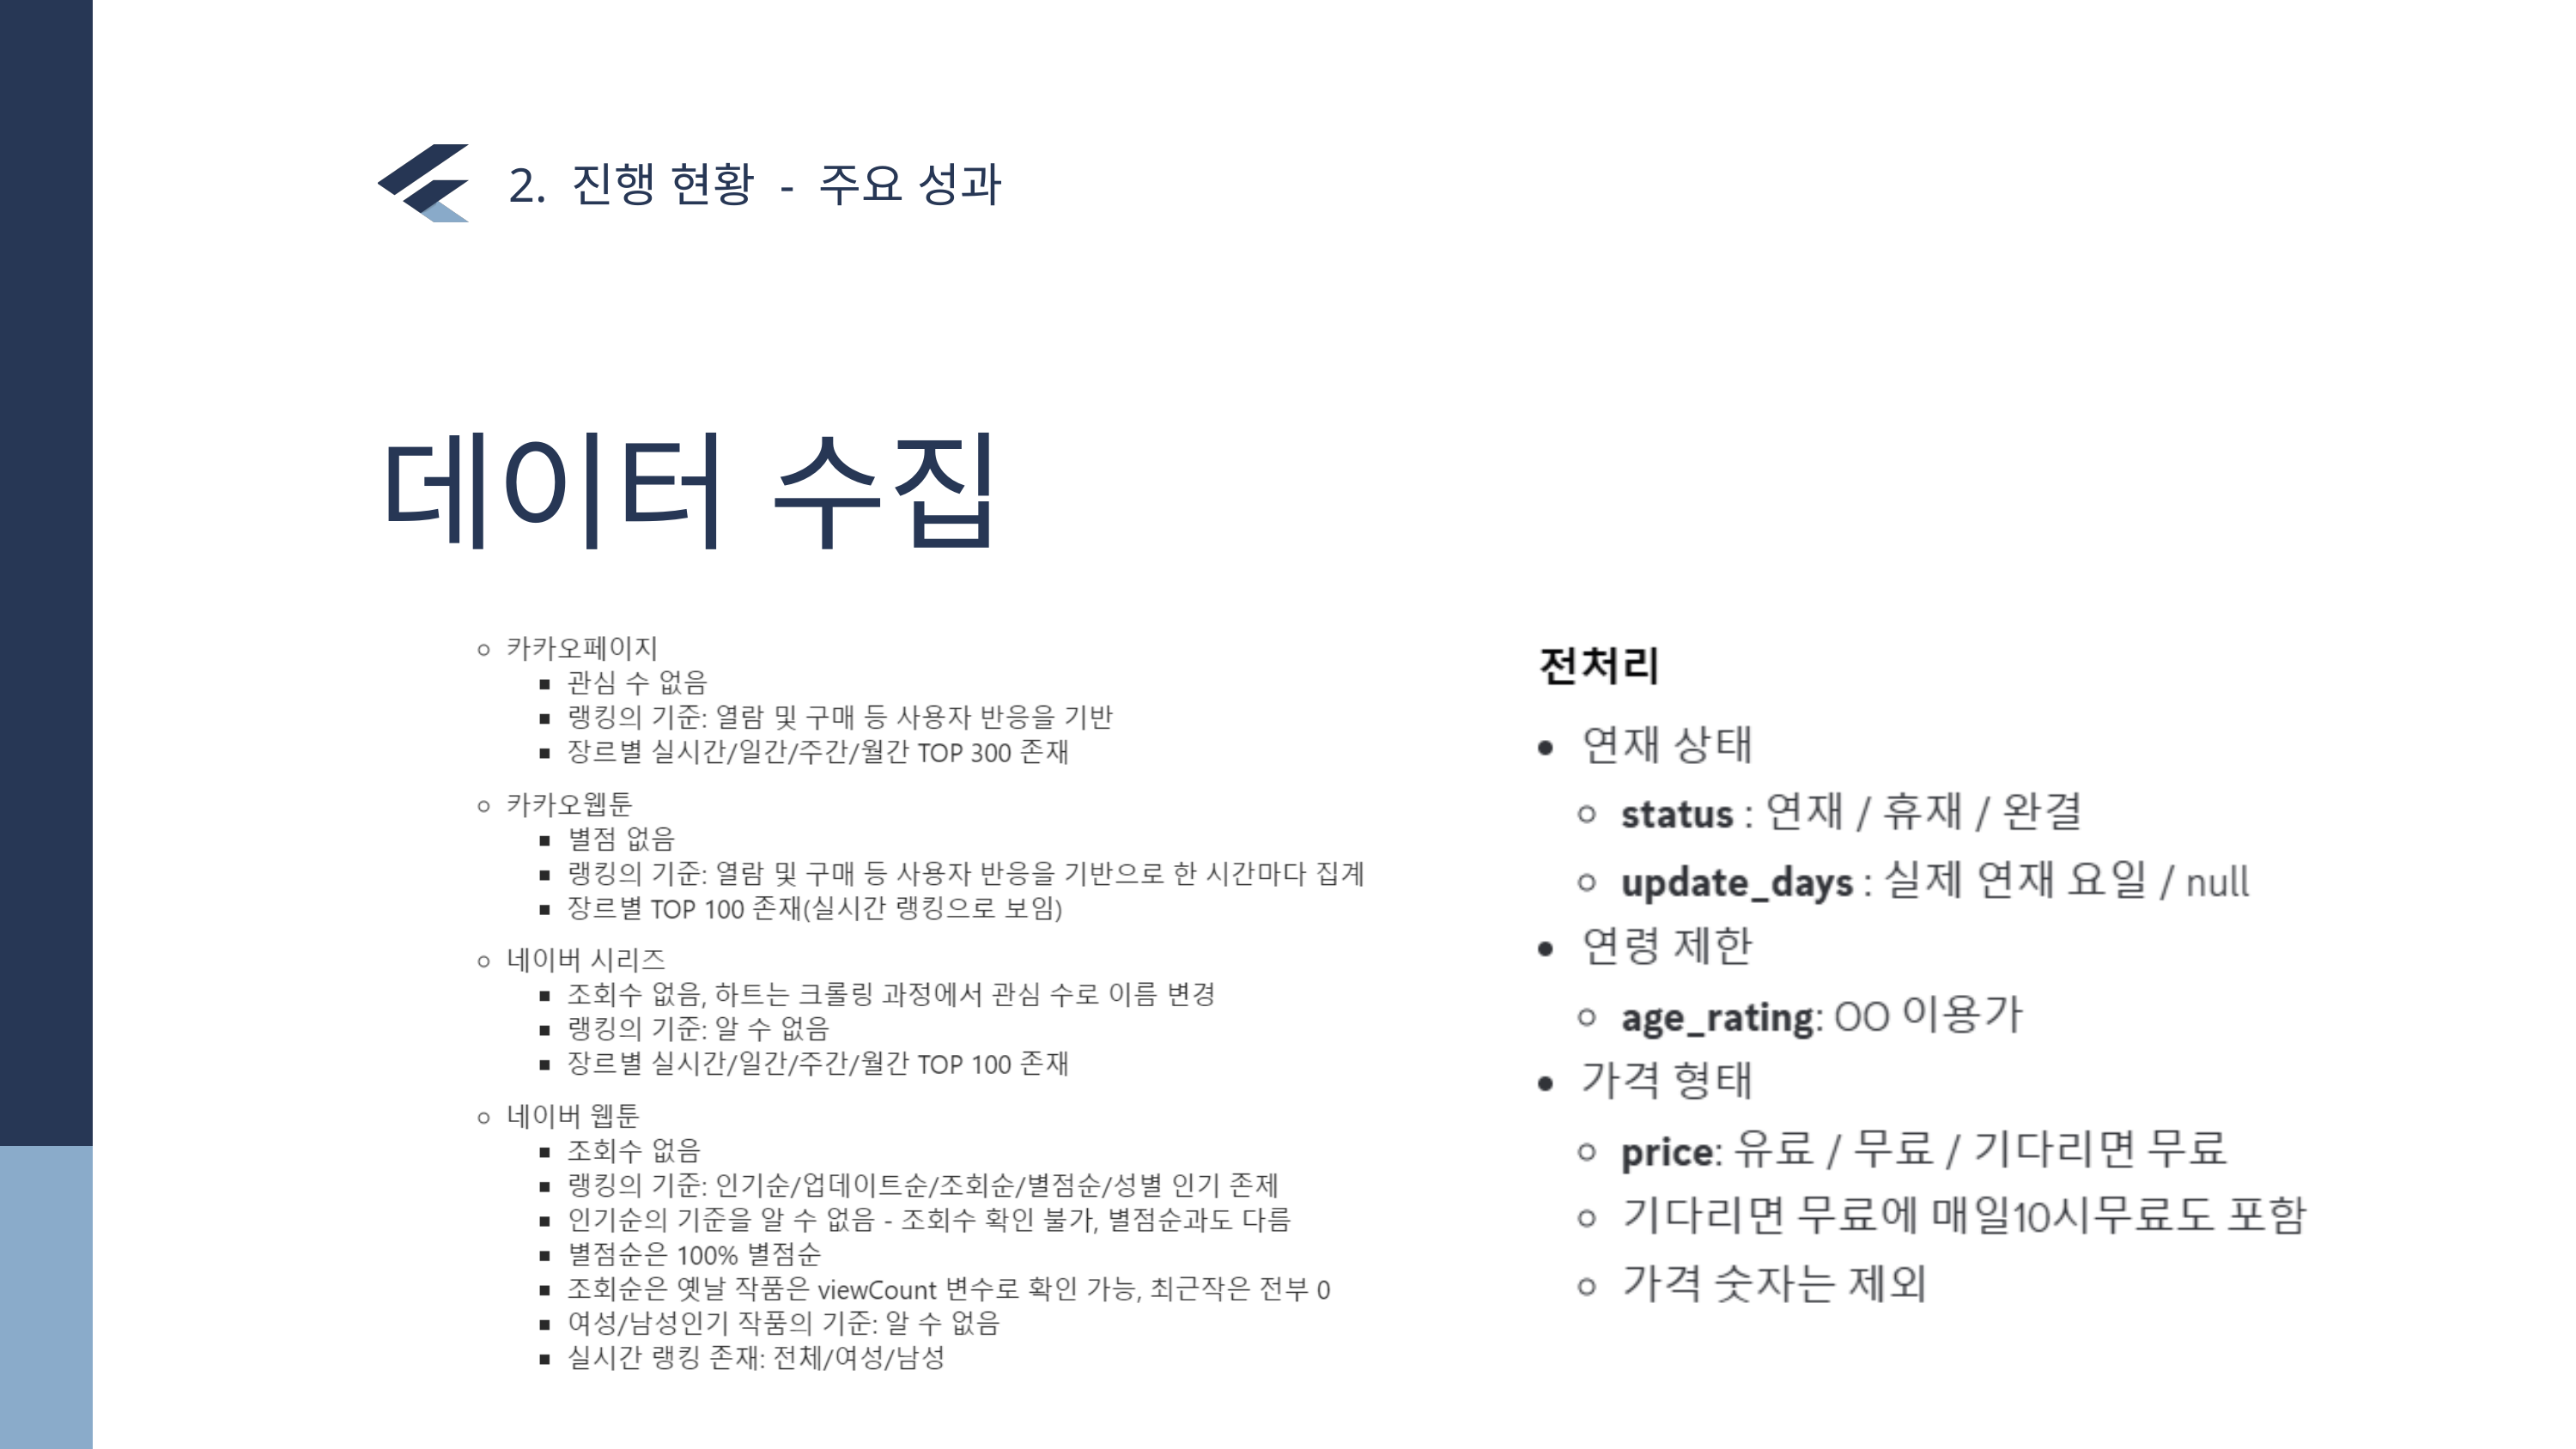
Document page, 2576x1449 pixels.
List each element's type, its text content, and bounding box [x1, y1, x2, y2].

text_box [0, 1145, 94, 1449]
text_box 데이터 수집 [377, 385, 1363, 566]
picture [471, 629, 1387, 1377]
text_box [377, 144, 1127, 222]
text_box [0, 0, 94, 1145]
picture [1528, 629, 2322, 1313]
